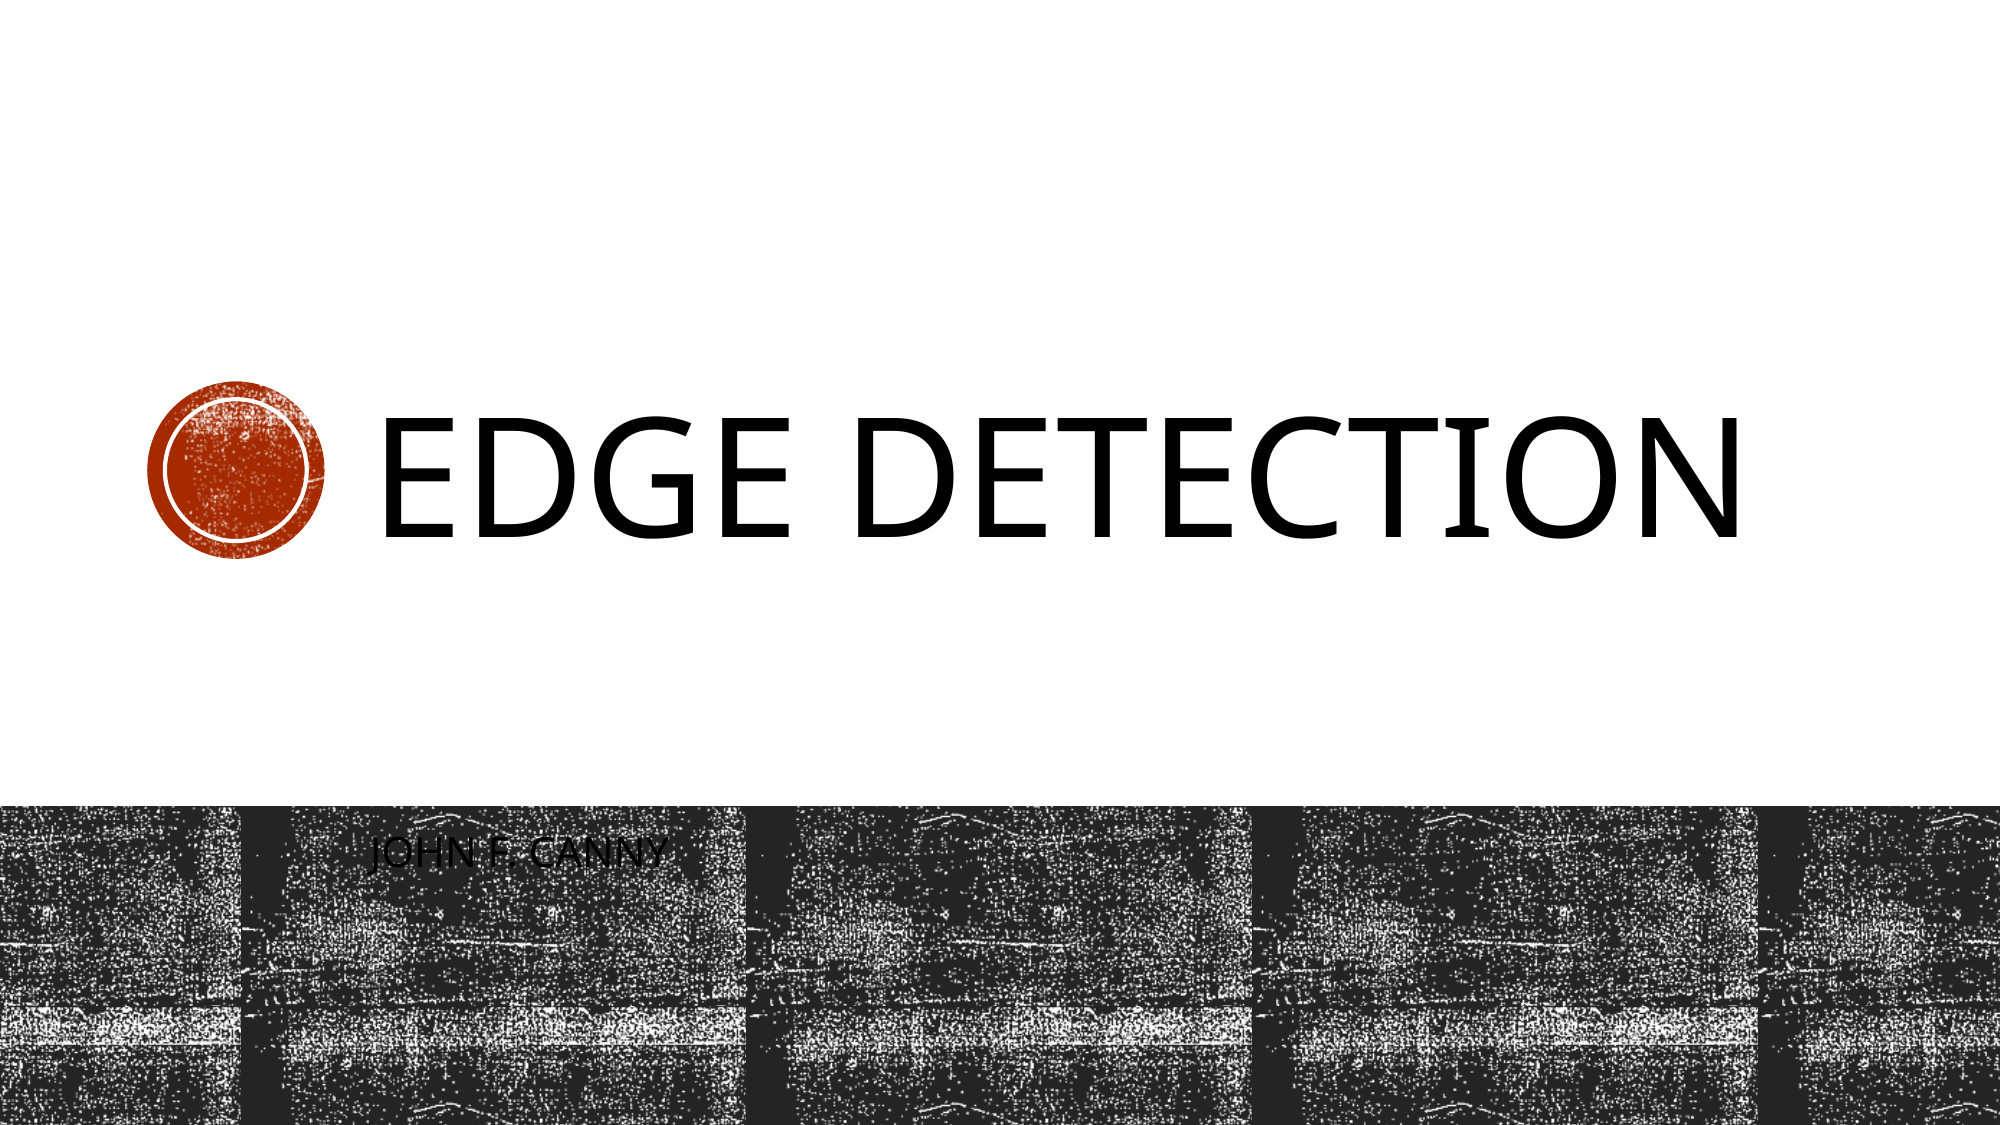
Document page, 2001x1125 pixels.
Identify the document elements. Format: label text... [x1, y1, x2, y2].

list JOHN F. CANNY [355, 823, 1841, 999]
title Edge Detection [355, 201, 1878, 779]
